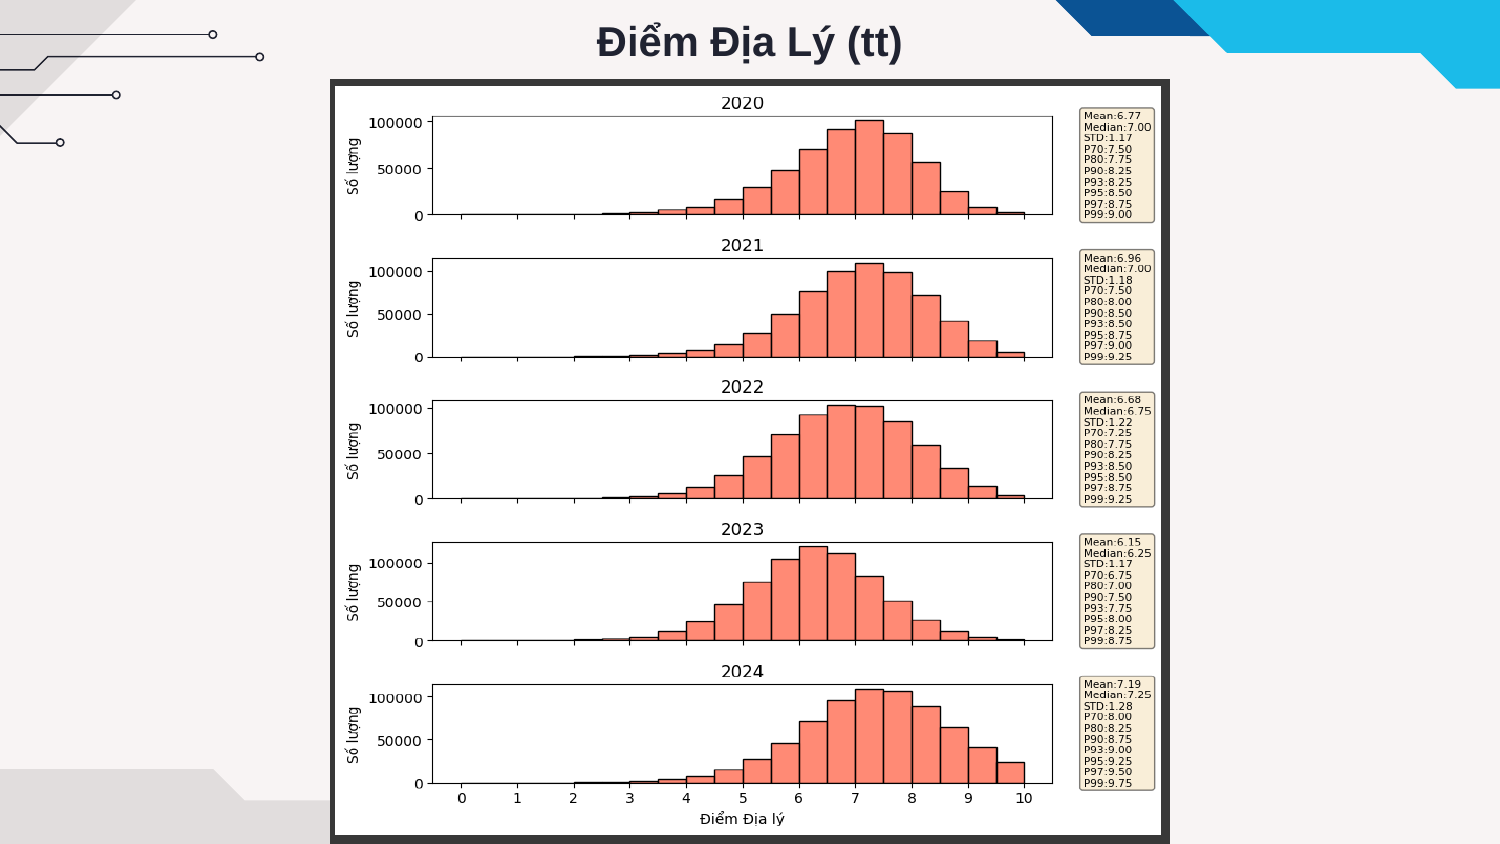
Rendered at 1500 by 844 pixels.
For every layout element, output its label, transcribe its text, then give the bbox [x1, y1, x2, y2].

title Điểm Địa Lý (tt) [541, 0, 959, 77]
picture [330, 78, 1170, 844]
